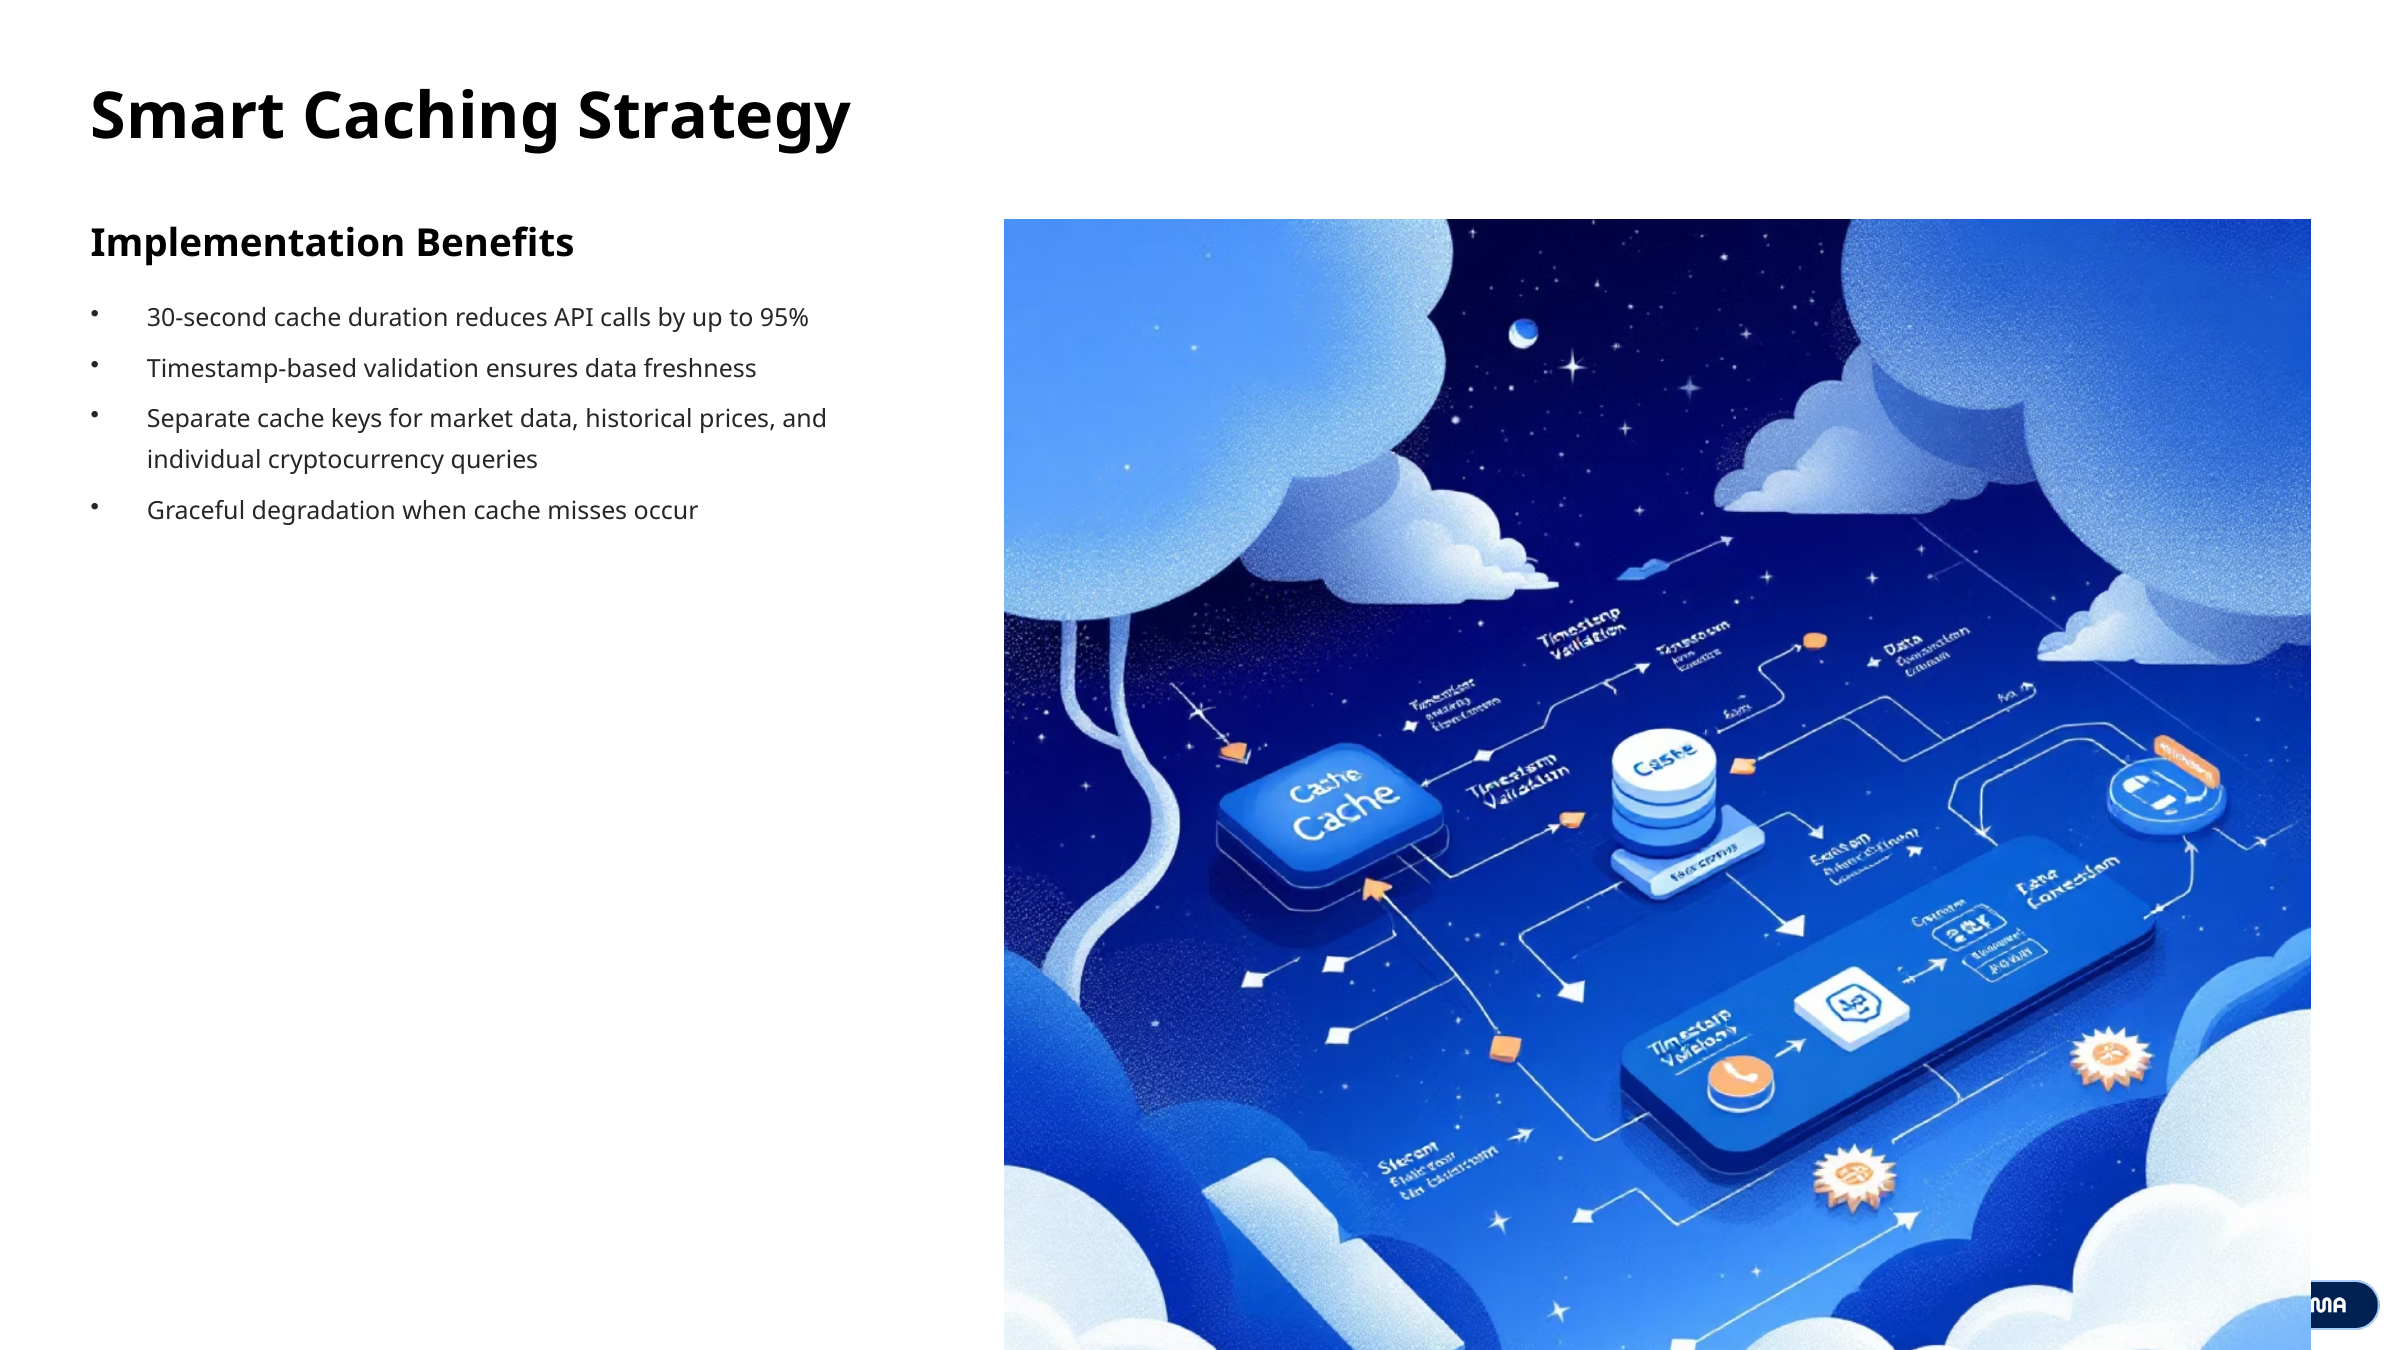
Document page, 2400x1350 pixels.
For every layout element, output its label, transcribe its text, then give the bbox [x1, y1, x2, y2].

text_box Graceful degradation when cache misses occur [90, 483, 941, 526]
picture [1004, 219, 2389, 1350]
text_box Implementation Benefits [90, 216, 555, 266]
text_box Smart Caching Strategy [90, 71, 845, 152]
text_box Timestamp-based validation ensures data freshness [90, 341, 941, 383]
text_box 30-second cache duration reduces API calls by up to 95% [90, 291, 941, 333]
text_box Separate cache keys for market data, historical prices, and individual cryptocurrency queries [90, 392, 941, 475]
